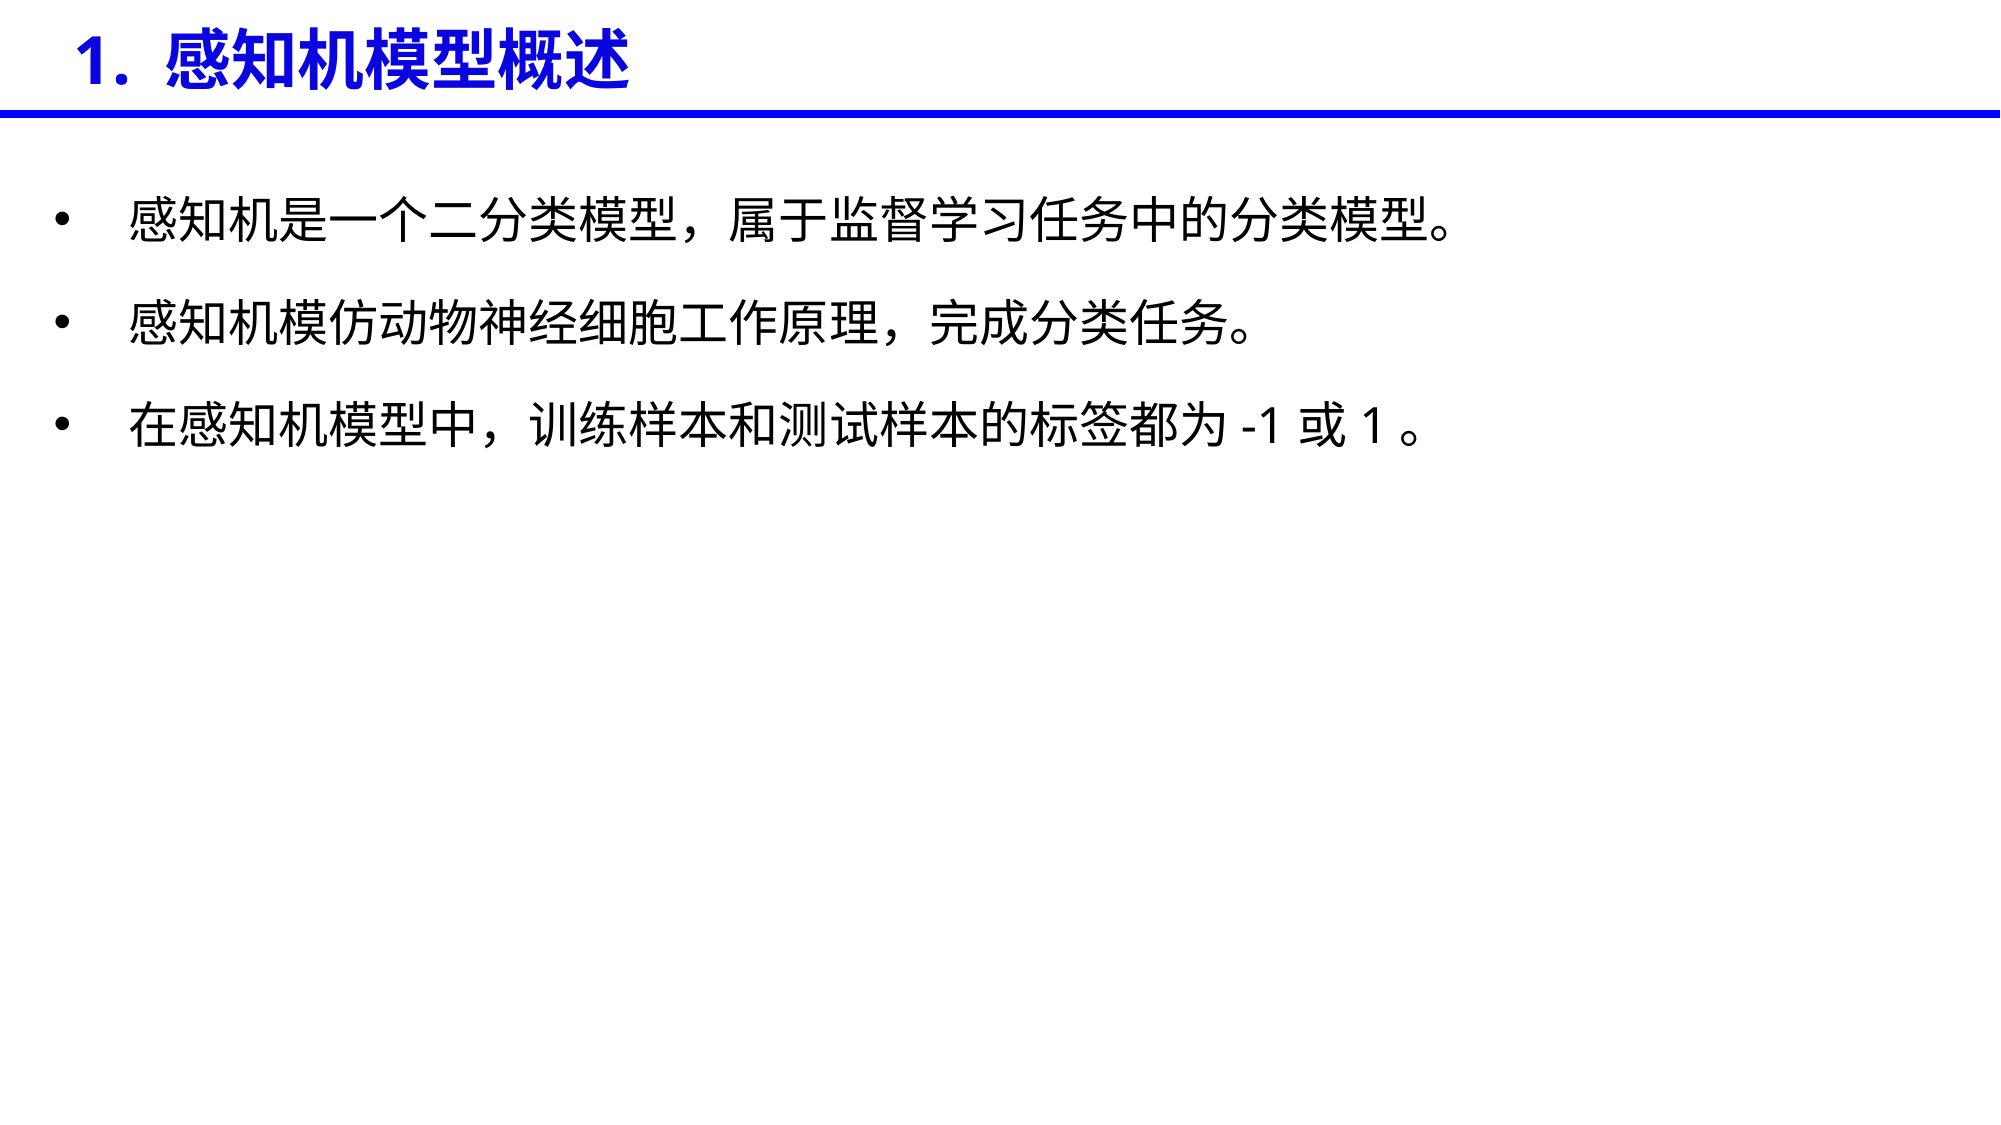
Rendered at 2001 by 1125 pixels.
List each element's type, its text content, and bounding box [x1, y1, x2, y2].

text_box 1. 感知机模型概述 [59, 10, 1308, 106]
text_box 感知机是一个二分类模型，属于监督学习任务中的分类模型。 感知机模仿动物神经细胞工作原理，完成分类任务。 在感知机模型中，训练样本和测试样本的标签都为-1或1。 [39, 151, 1893, 461]
